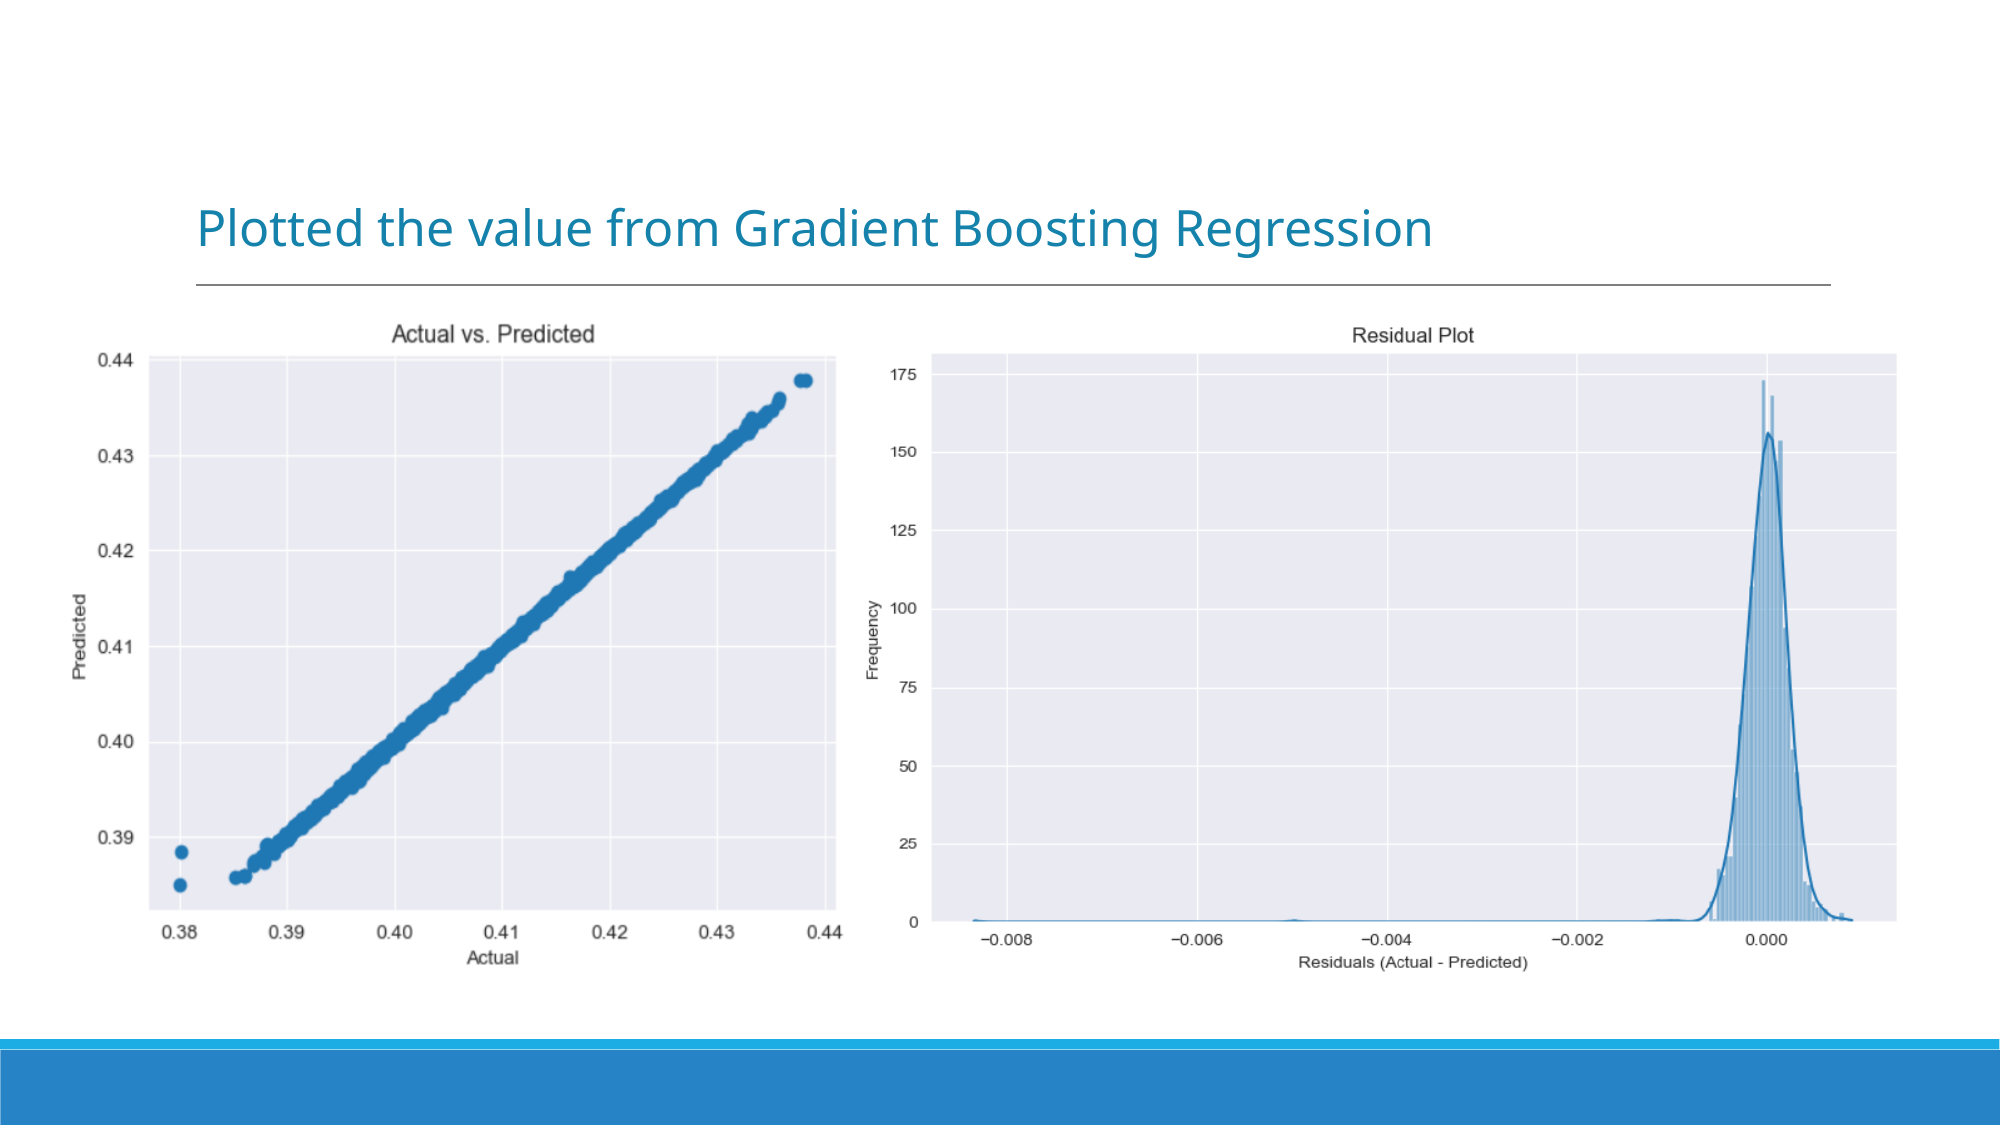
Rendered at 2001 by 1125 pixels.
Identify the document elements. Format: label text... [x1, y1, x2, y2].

text_box Plotted the value from Gradient Boosting Regression [181, 189, 1867, 265]
picture [49, 318, 1953, 973]
